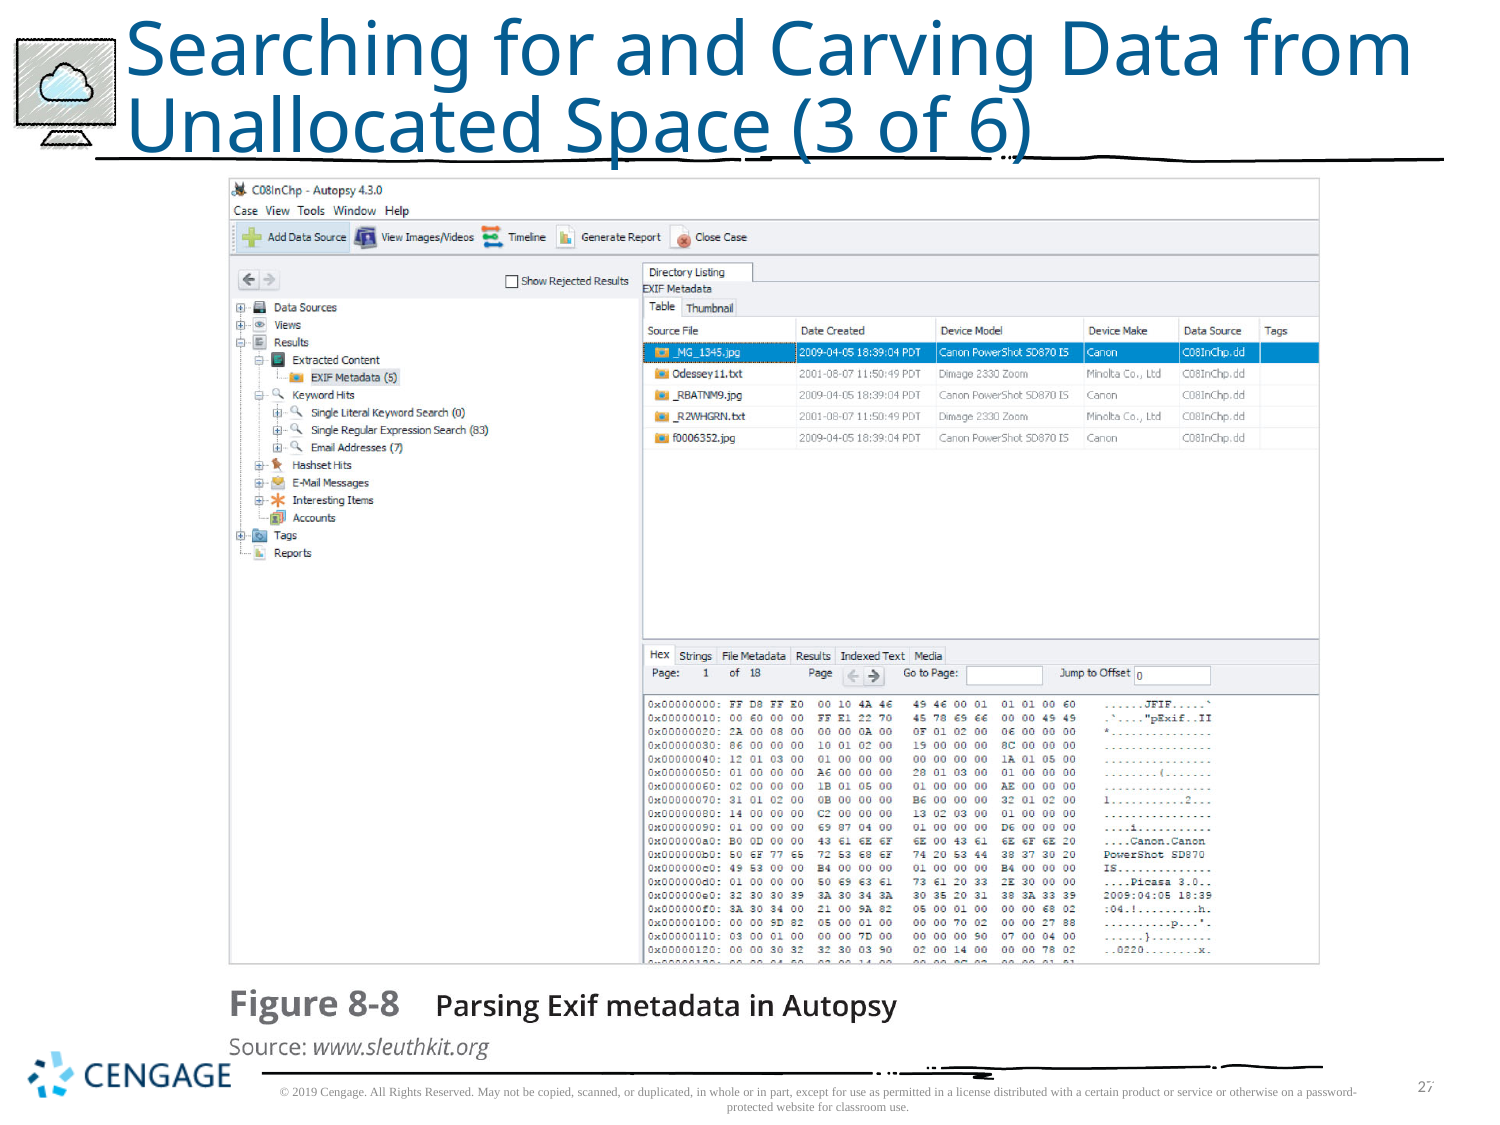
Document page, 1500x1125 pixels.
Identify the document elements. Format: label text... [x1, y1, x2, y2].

picture [7, 1037, 244, 1111]
picture [95, 155, 125, 163]
slide_number 27 [1412, 1037, 1500, 1100]
title Searching for and Carving Data from Unallocated Space (3 of 6) [125, 13, 1442, 169]
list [224, 174, 1323, 1063]
picture [12, 36, 117, 151]
footer © 2019 Cengage. All Rights Reserved. May not be copied, scanned, or duplicated, in whole or in part, except for use as permitted in a license distributed with a certain product or service or otherwise on a password-protected website for classroom use. [261, 1079, 1375, 1120]
picture [261, 1064, 1323, 1079]
